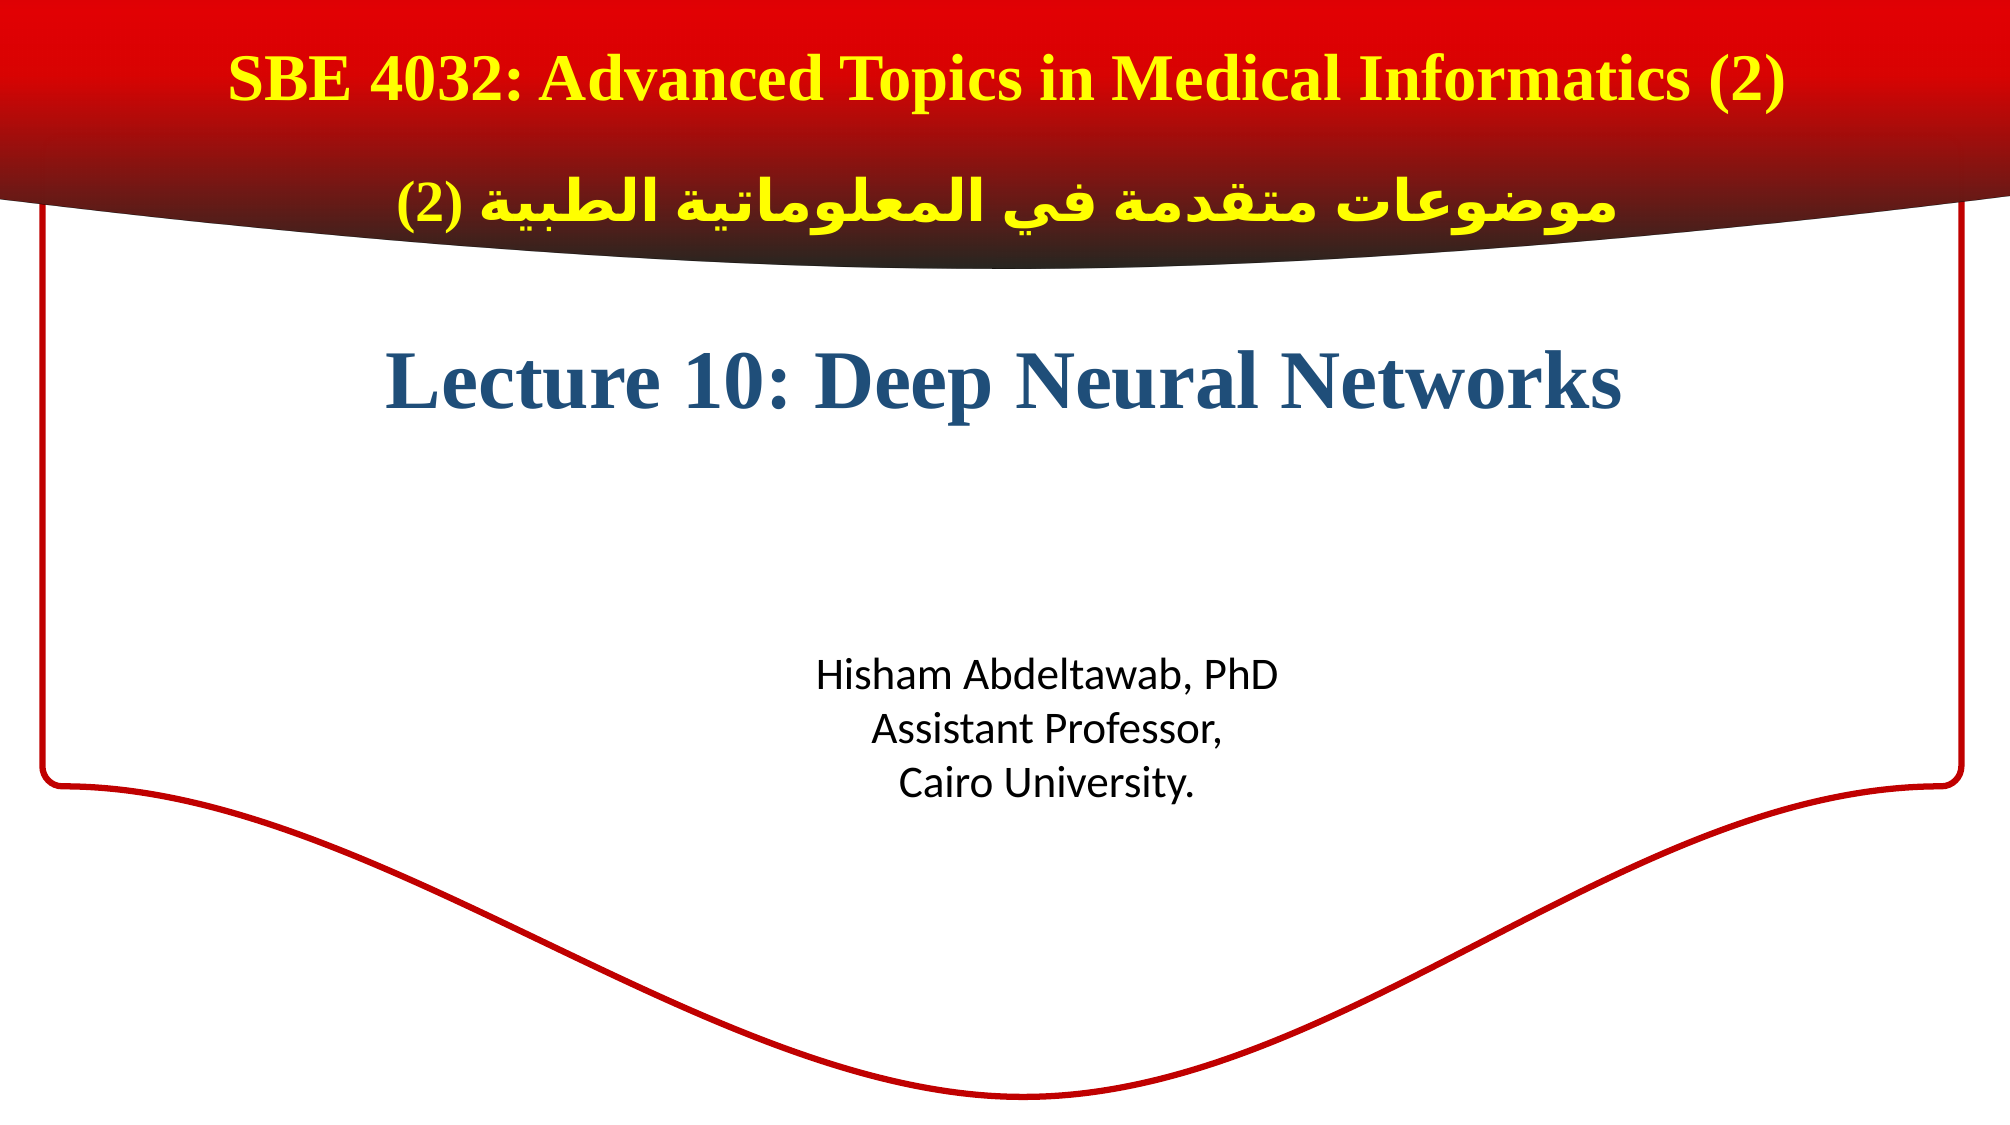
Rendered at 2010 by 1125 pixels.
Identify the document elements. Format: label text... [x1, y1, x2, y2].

text_box [41, 269, 1963, 1098]
picture [0, 0, 2010, 269]
text_box Lecture 10: Deep Neural Networks [367, 333, 1642, 433]
text_box Hisham Abdeltawab, PhD Assistant Professor, Cairo University. [796, 637, 1298, 815]
text_box [553, 612, 1451, 848]
